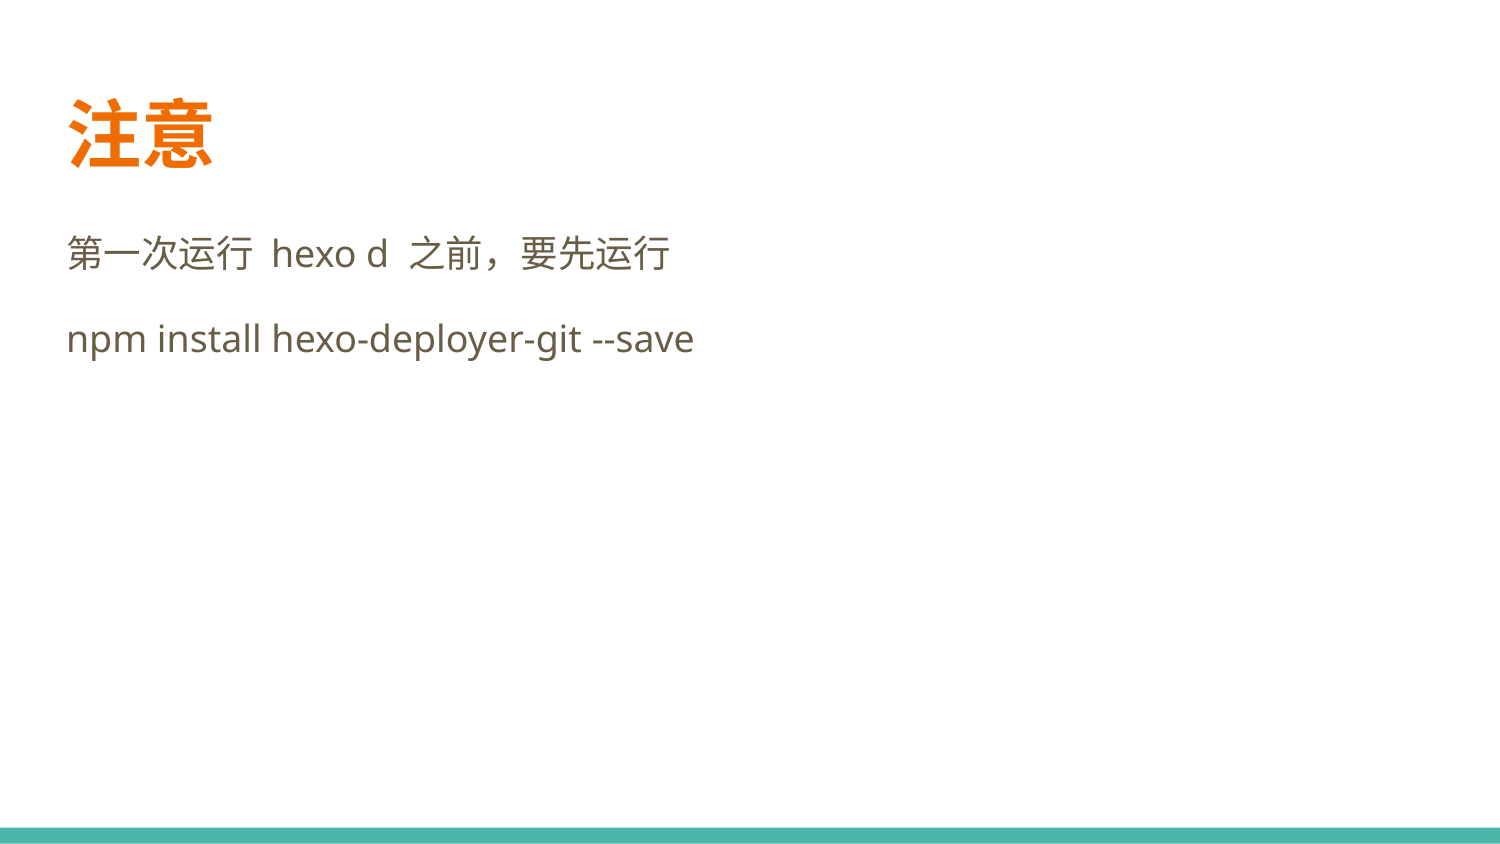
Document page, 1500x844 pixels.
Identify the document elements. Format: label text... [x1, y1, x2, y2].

title 注意 [51, 72, 1449, 189]
list 第一次运行 hexo d 之前，要先运行 npm install hexo-deployer-git --save [51, 207, 1449, 750]
